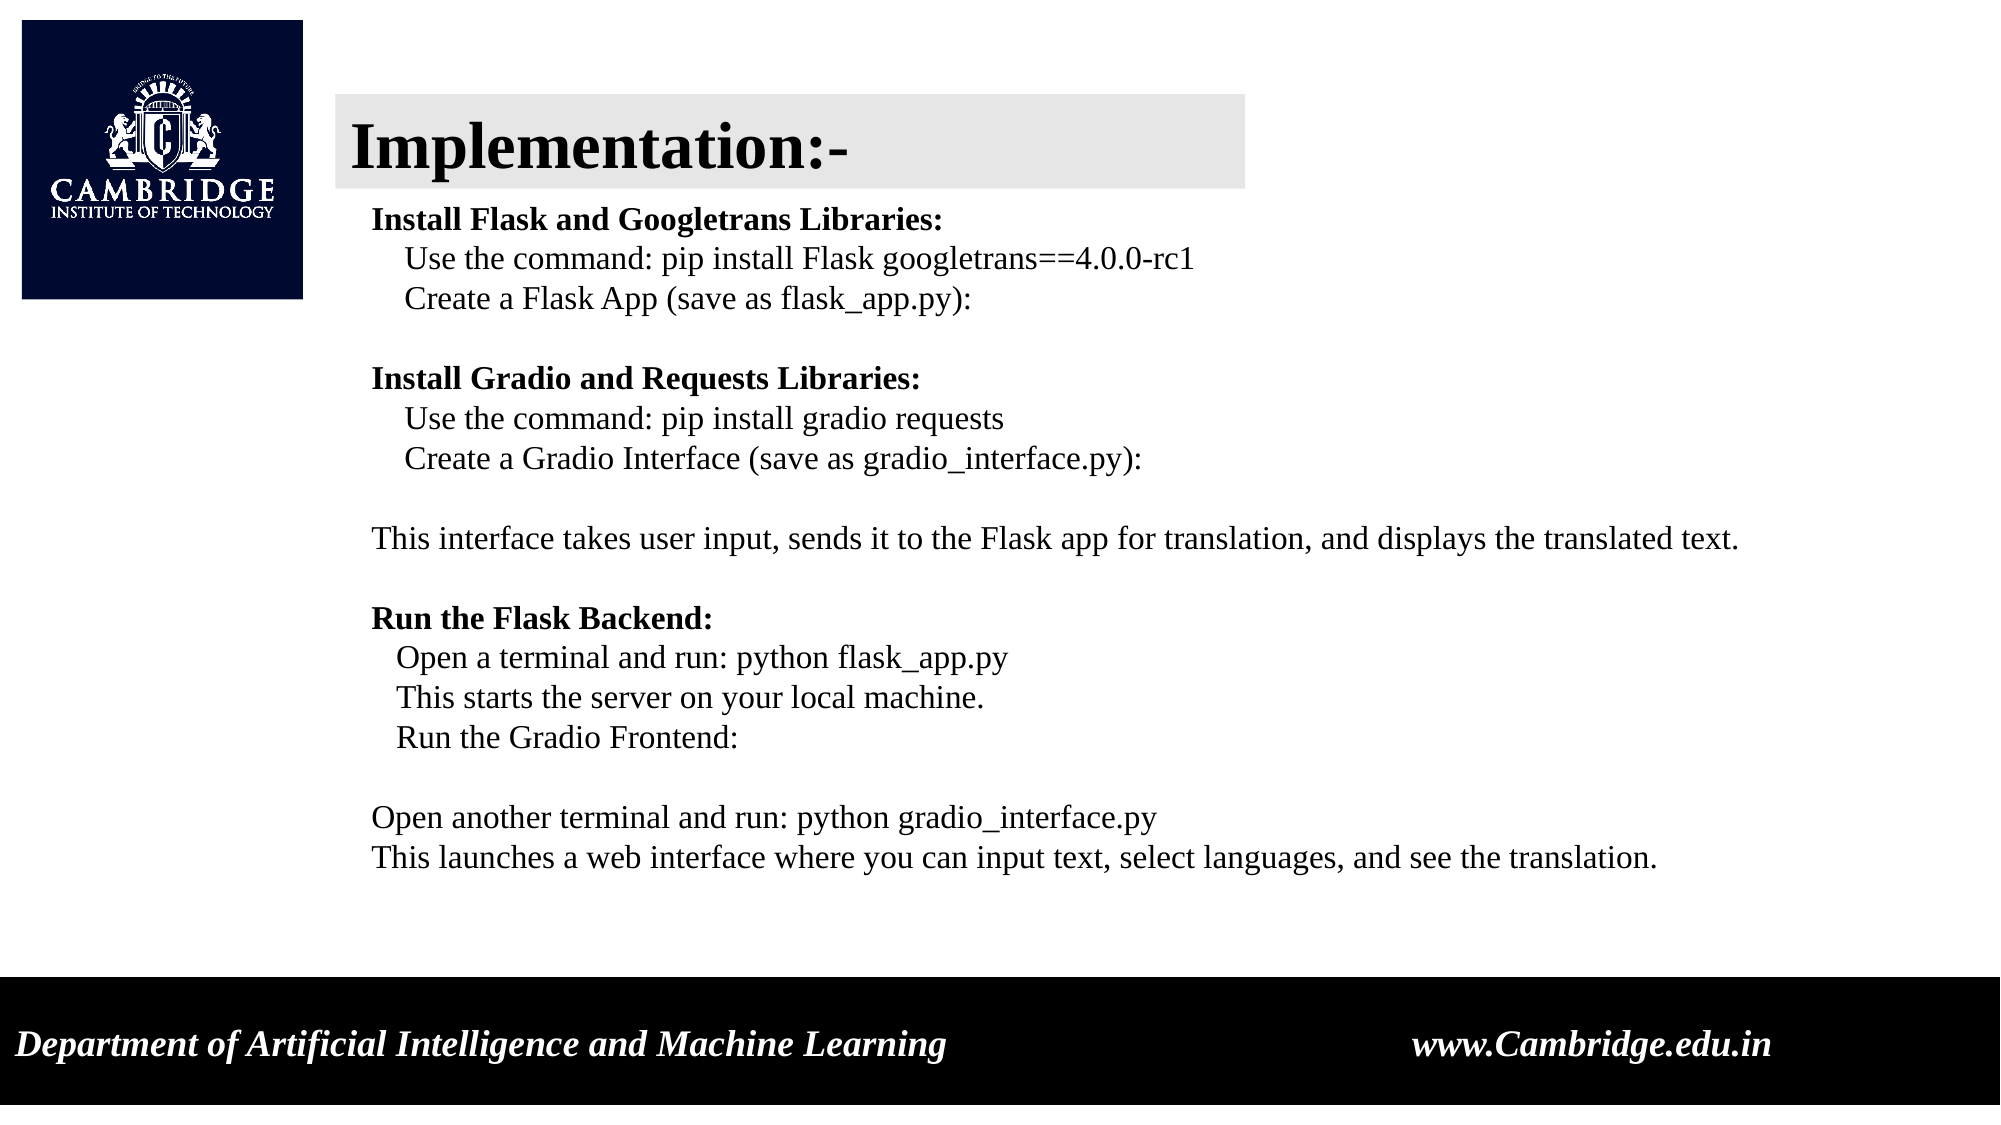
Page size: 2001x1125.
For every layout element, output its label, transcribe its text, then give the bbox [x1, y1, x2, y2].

text_box Implementation:- [335, 94, 1246, 189]
text_box Install Flask and Googletrans Libraries: Use the command: pip install Flask googletrans==4.0.0-rc1 Create a Flask App (save as flask_app.py): Install Gradio and Requests Libraries: Use the command: pip install gradio requests Create a Gradio Interface (save as gradio_interface.py): This interface takes user input, sends it to the Flask app for translation, and displays the translated text. Run the Flask Backend: Open a terminal and run: python flask_app.py This starts the server on your local machine. Run the Gradio Frontend: Open another terminal and run: python gradio_interface.py This launches a web interface where you can input text, select languages, and see the translation. [356, 189, 2000, 883]
text_box Department of Artificial Intelligence and Machine Learning www.Cambridge.edu.in [0, 977, 2000, 1105]
picture [51, 74, 274, 218]
